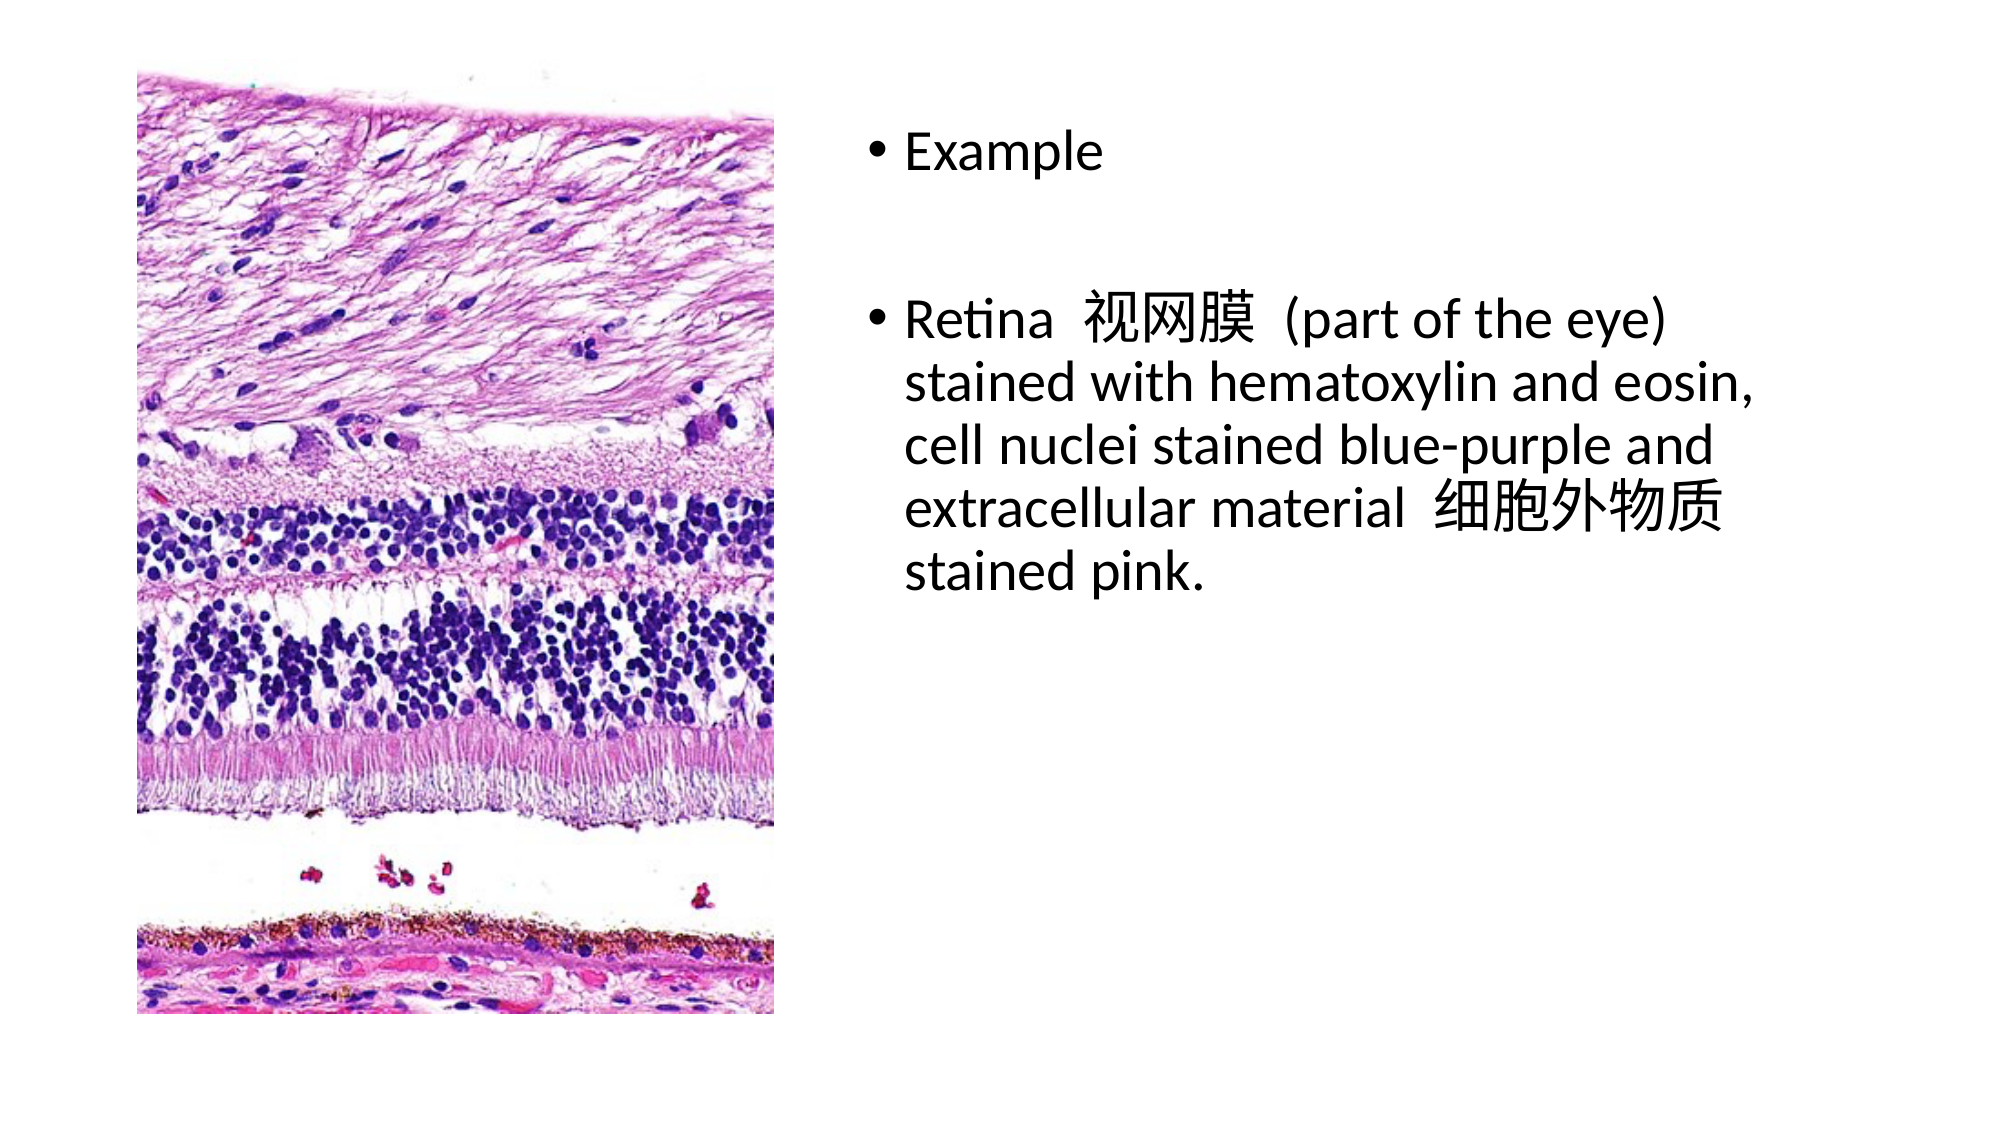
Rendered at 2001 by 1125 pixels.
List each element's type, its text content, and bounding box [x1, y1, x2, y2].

list Example Retina 视网膜 (part of the eye) stained with hematoxylin and eosin, cell nuclei stained blue-purple and extracellular material 细胞外物质 stained pink. [852, 112, 1863, 1014]
picture [137, 59, 774, 1014]
